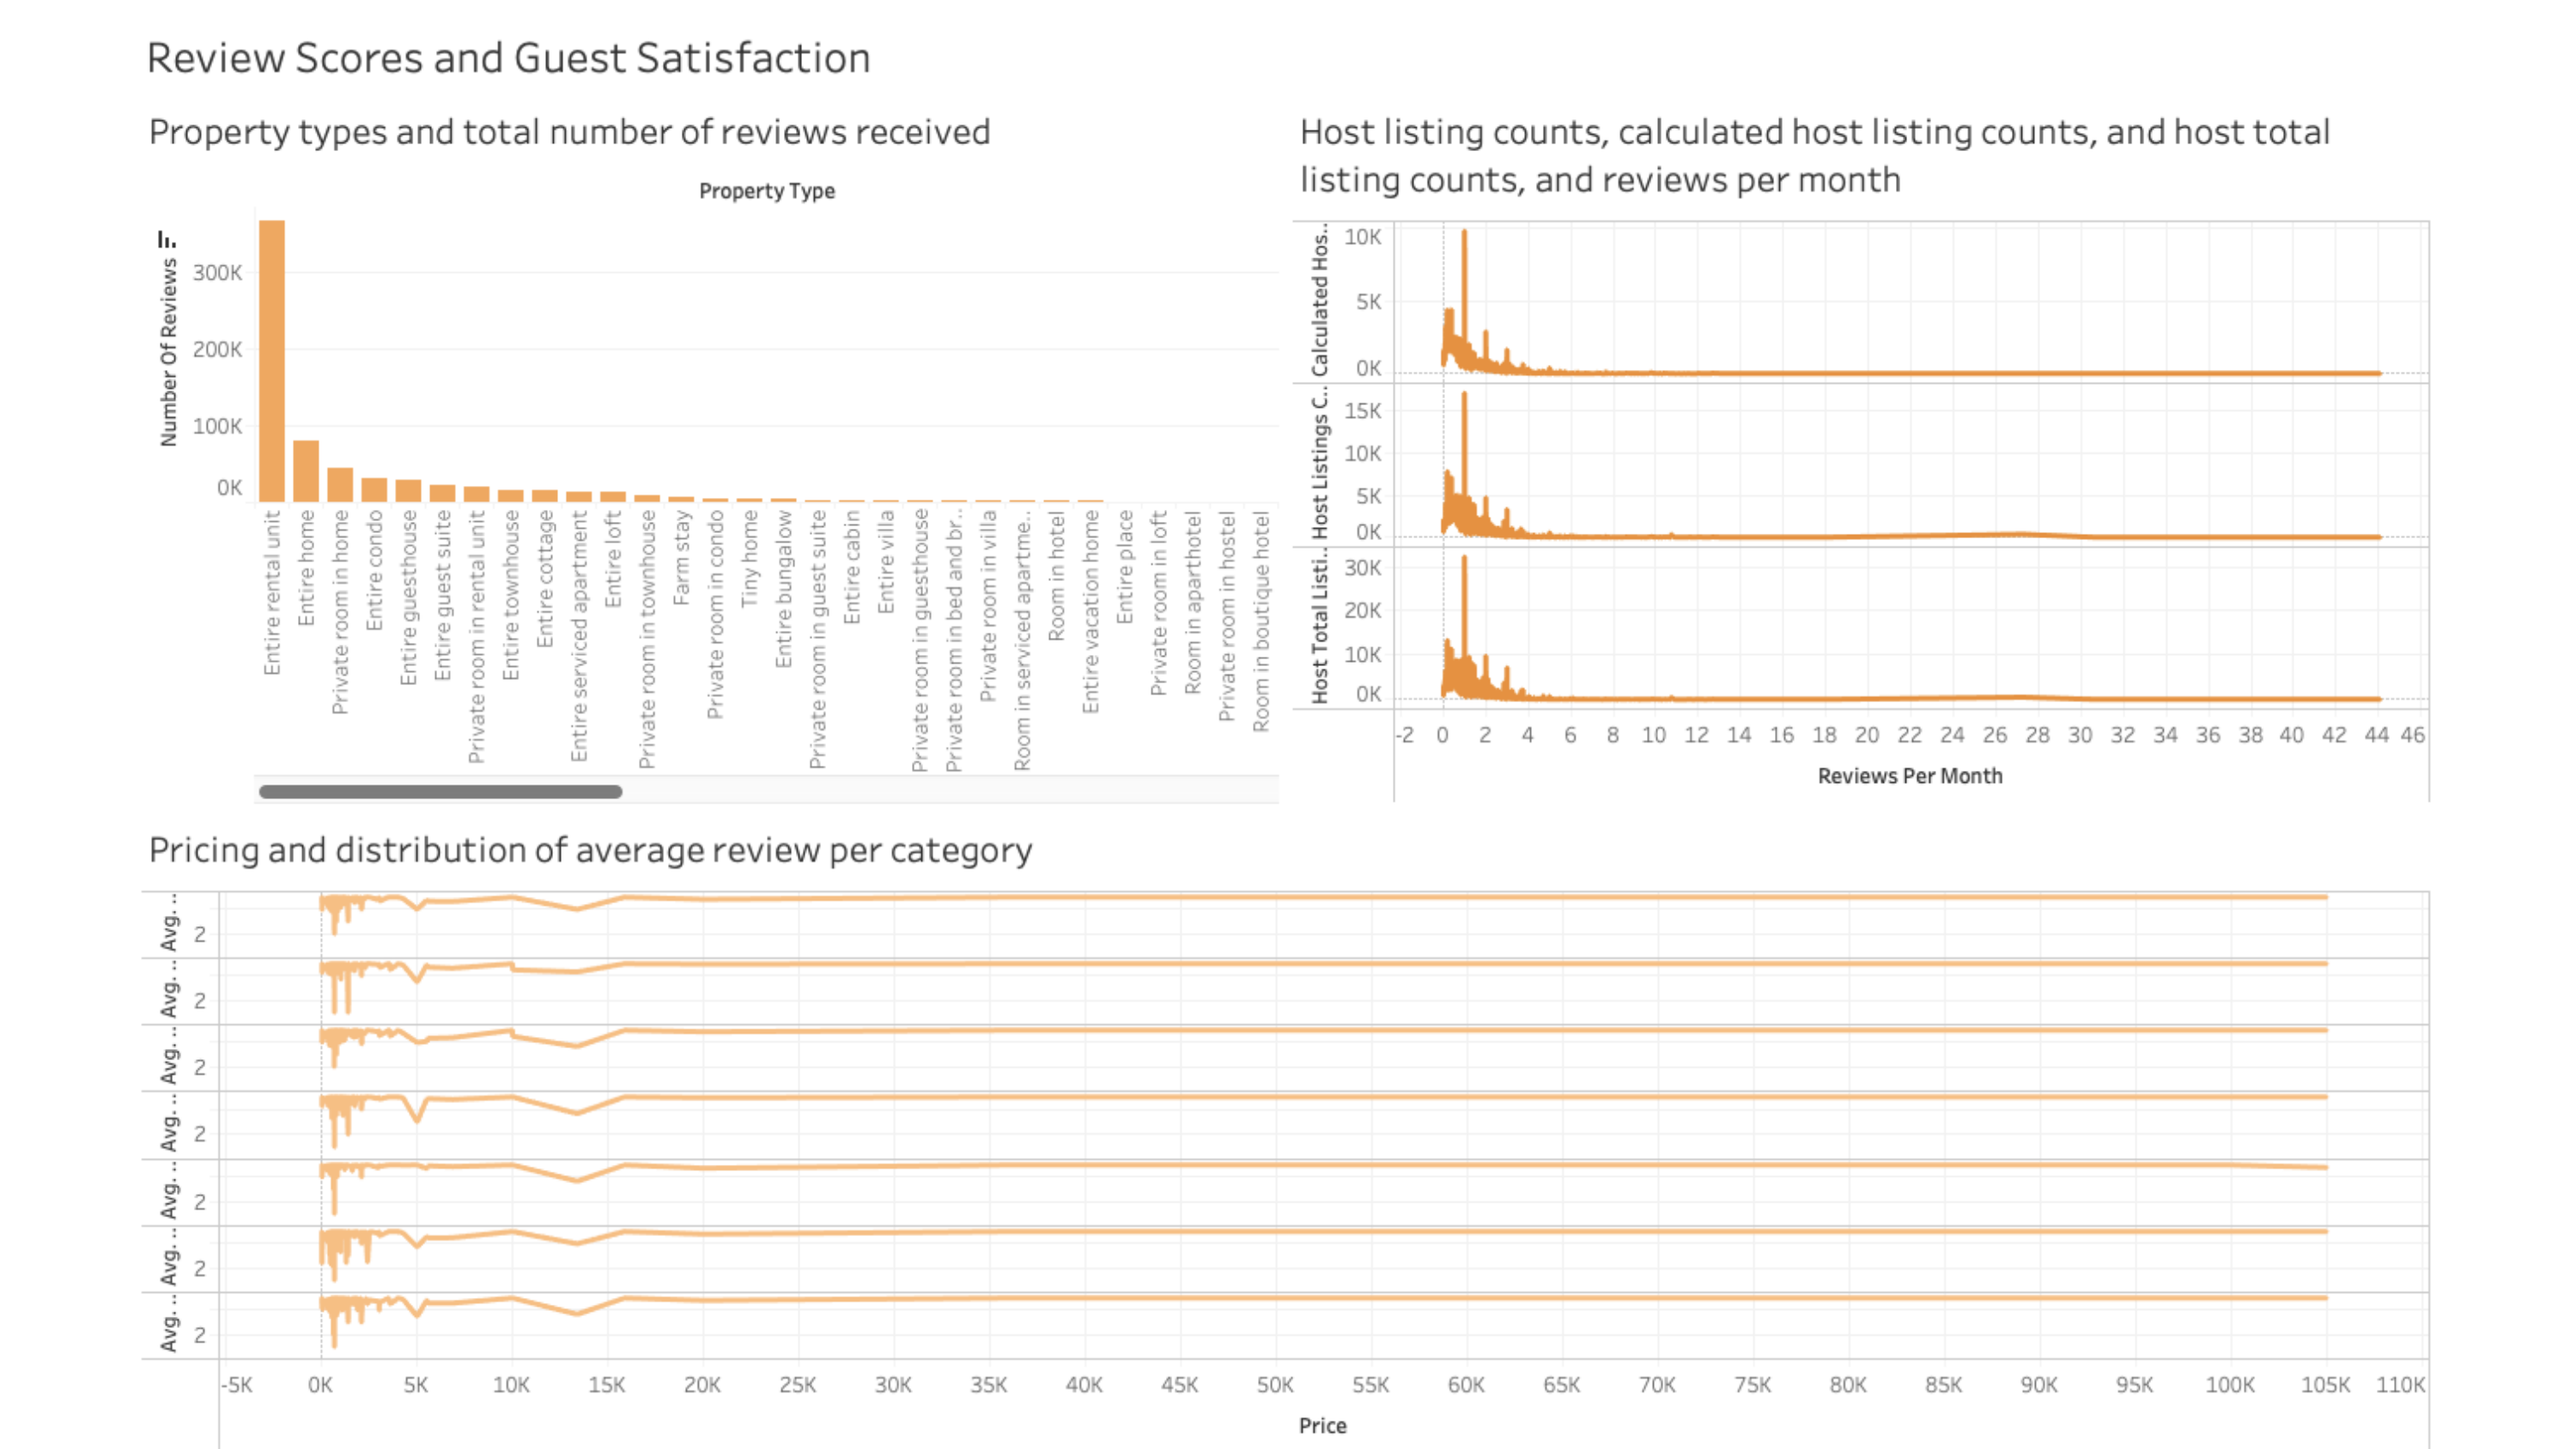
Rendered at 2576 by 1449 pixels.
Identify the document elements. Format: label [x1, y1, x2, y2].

text_box [62, 0, 2514, 1449]
